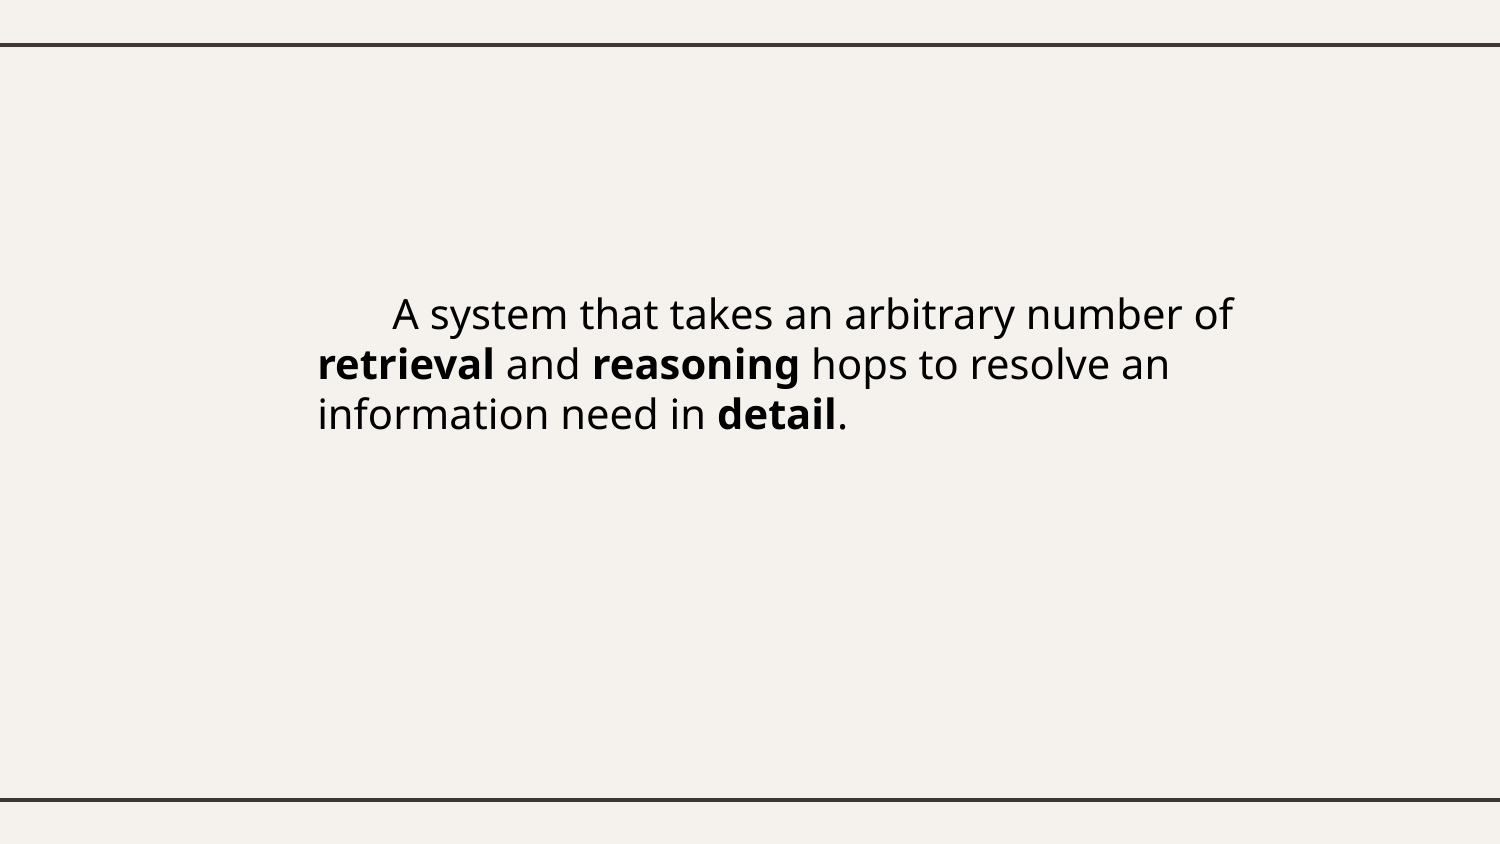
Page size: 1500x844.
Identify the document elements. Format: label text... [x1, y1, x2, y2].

subtitle A system that takes an arbitrary number of retrieval and reasoning hops to resolve an information need in detail. [302, 272, 1420, 509]
